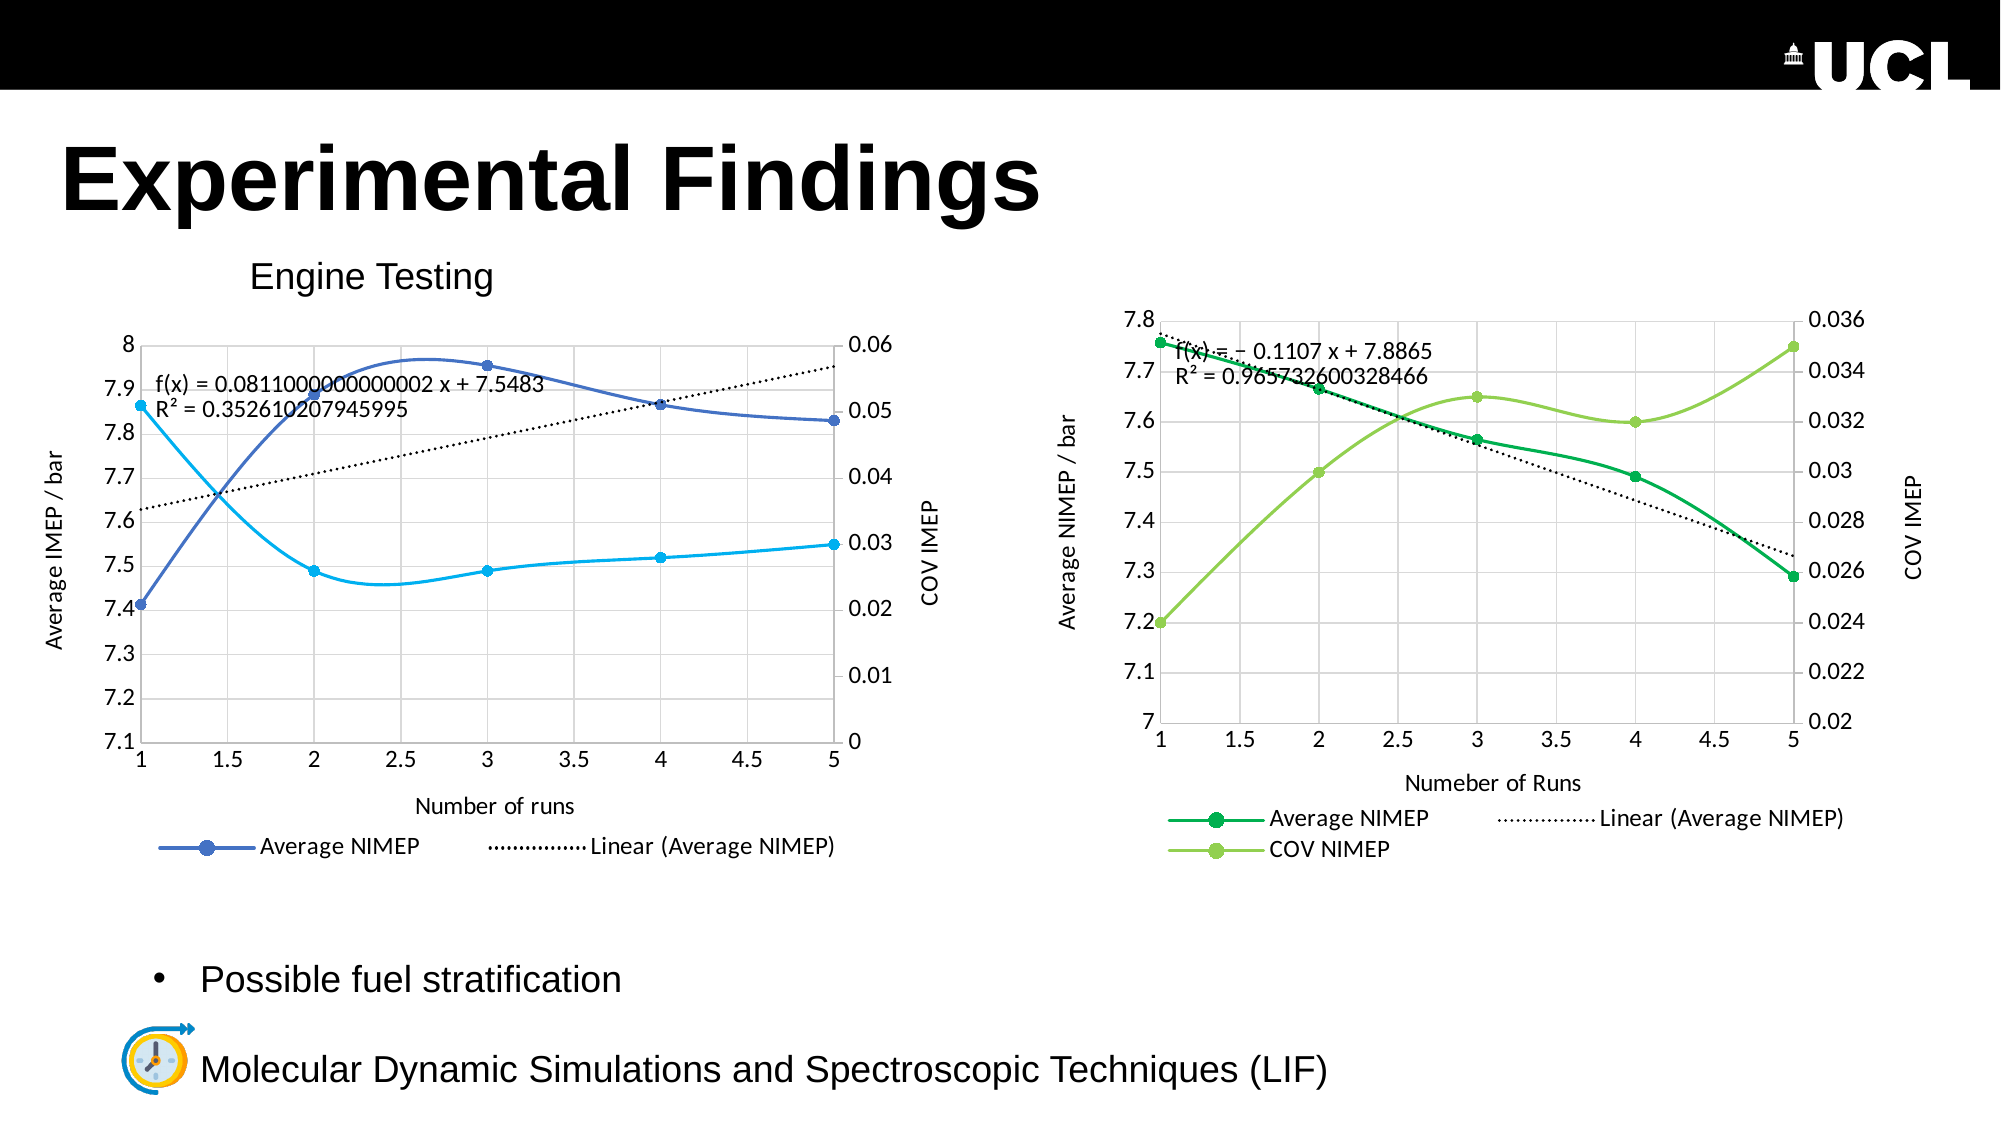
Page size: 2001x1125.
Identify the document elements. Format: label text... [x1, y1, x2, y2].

text_box Engine Testing [234, 244, 510, 290]
title Experimental Findings [60, 131, 1537, 356]
chart [16, 290, 959, 876]
picture [0, 0, 2001, 90]
text_box Possible fuel stratification Molecular Dynamic Simulations and Spectroscopic Techniques (LIF) [138, 947, 1414, 1125]
picture [119, 1019, 197, 1097]
chart [1020, 274, 1962, 877]
